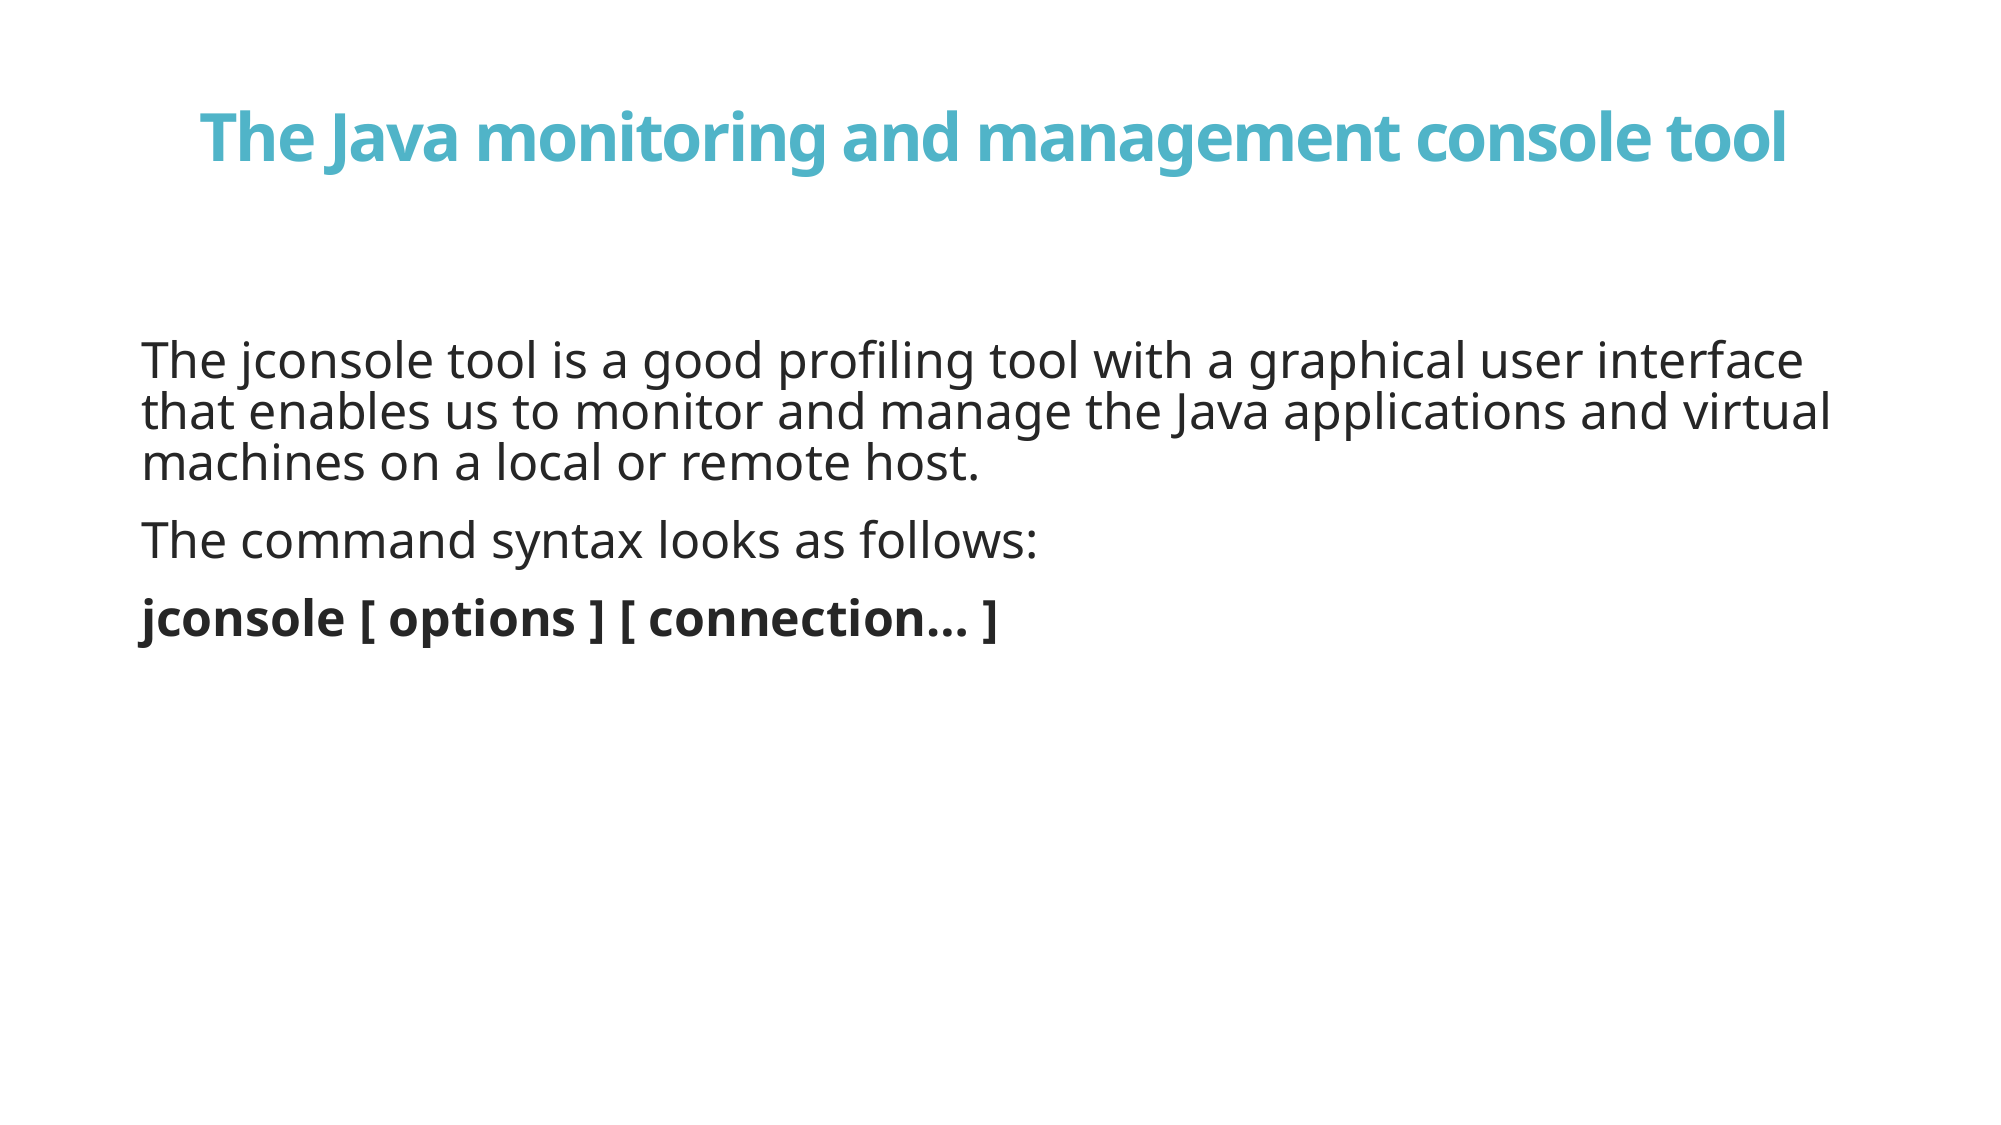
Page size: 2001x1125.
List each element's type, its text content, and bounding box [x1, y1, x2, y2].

list The jconsole tool is a good profiling tool with a graphical user interface that enables us to monitor and manage the Java applications and virtual machines on a local or remote host. The command syntax looks as follows: jconsole [ options ] [ connection… ] [111, 329, 1876, 948]
title The Java monitoring and management console tool [111, 23, 1879, 258]
